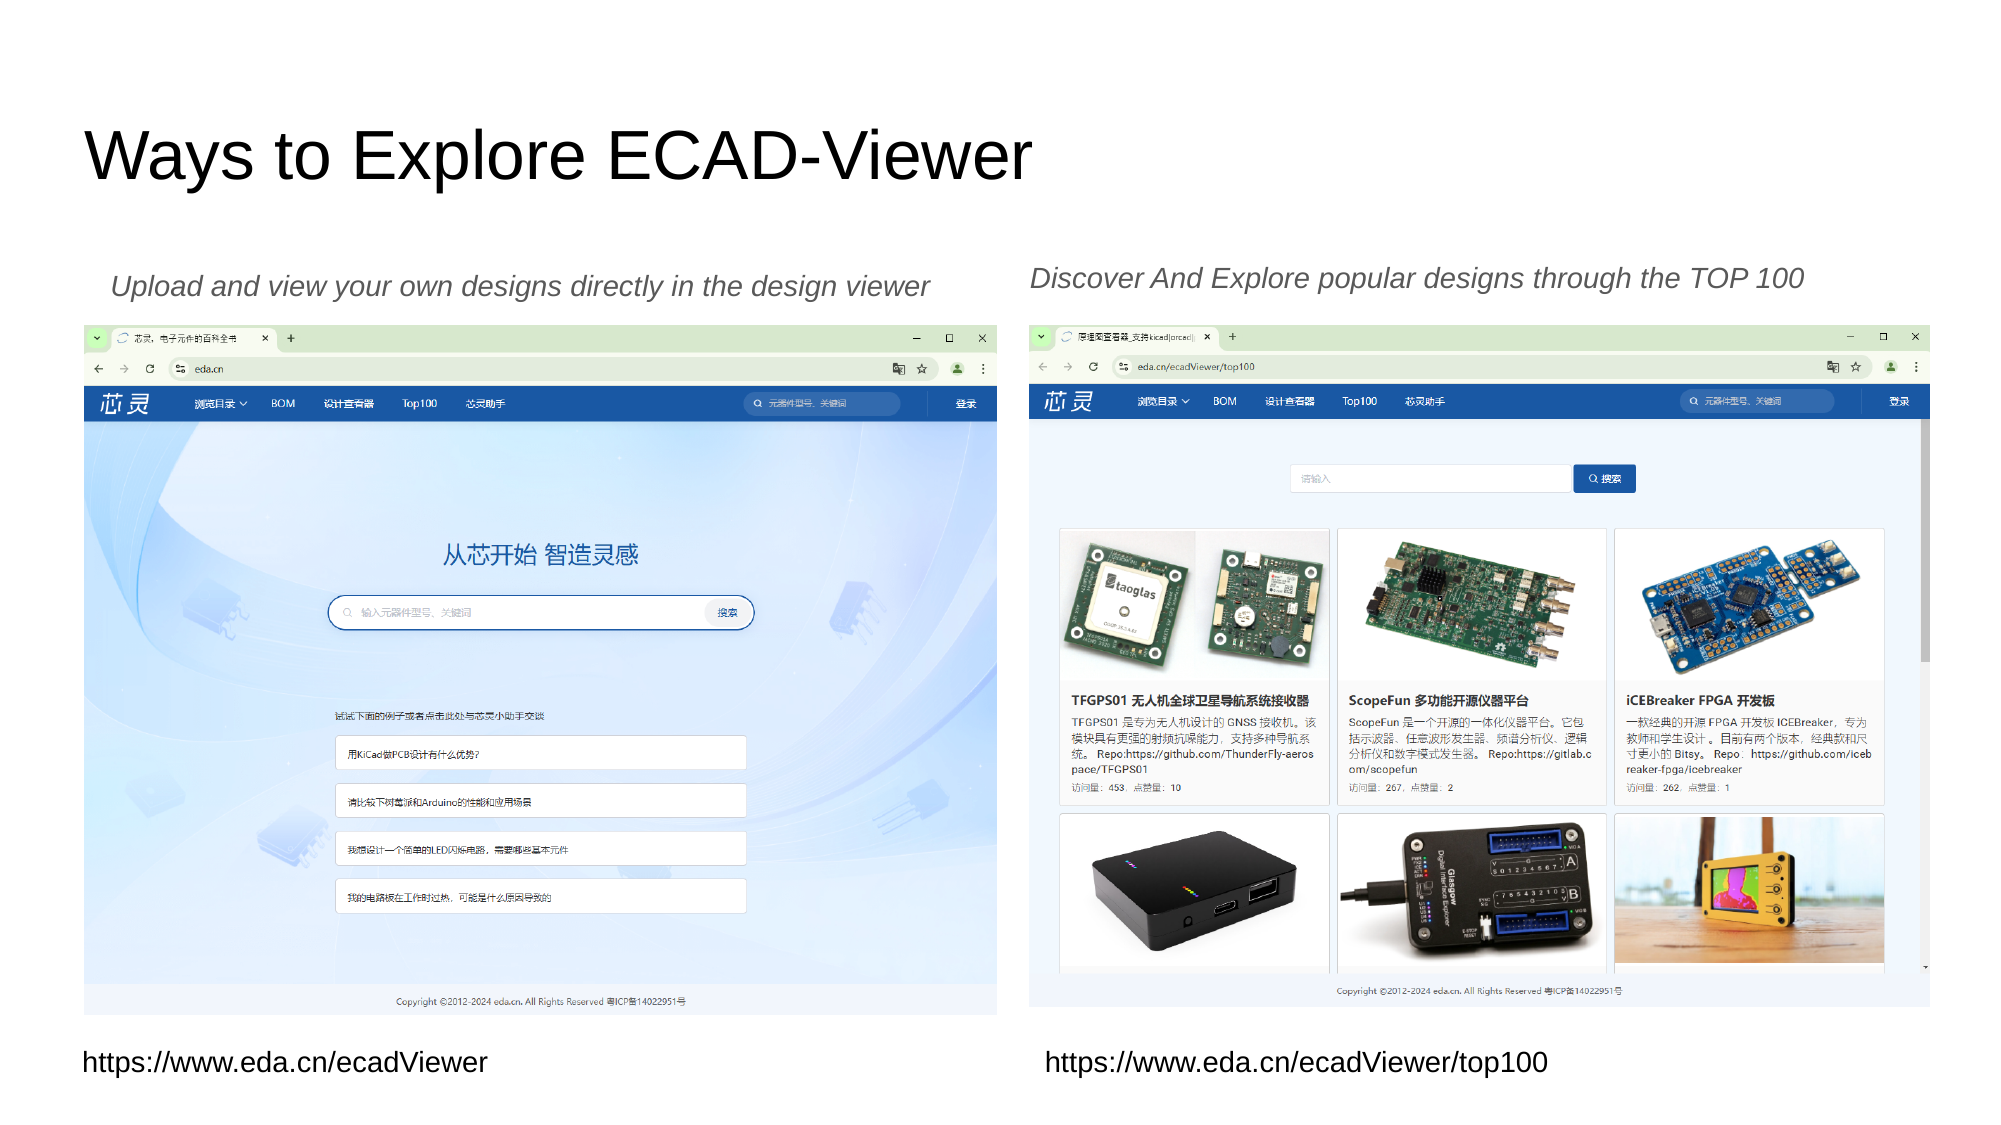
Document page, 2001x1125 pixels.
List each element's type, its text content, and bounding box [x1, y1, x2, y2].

title Ways to Explore ECAD-Viewer [84, 110, 1782, 195]
picture [83, 324, 997, 1015]
picture [1029, 324, 1930, 1008]
list Discover And Explore popular designs through the TOP 100 [1029, 259, 1900, 295]
text_box https://www.eda.cn/ecadViewer [67, 1035, 1029, 1086]
list Upload and view your own designs directly in the design viewer [99, 258, 970, 305]
text_box https://www.eda.cn/ecadViewer/top100 [1029, 1035, 2000, 1086]
